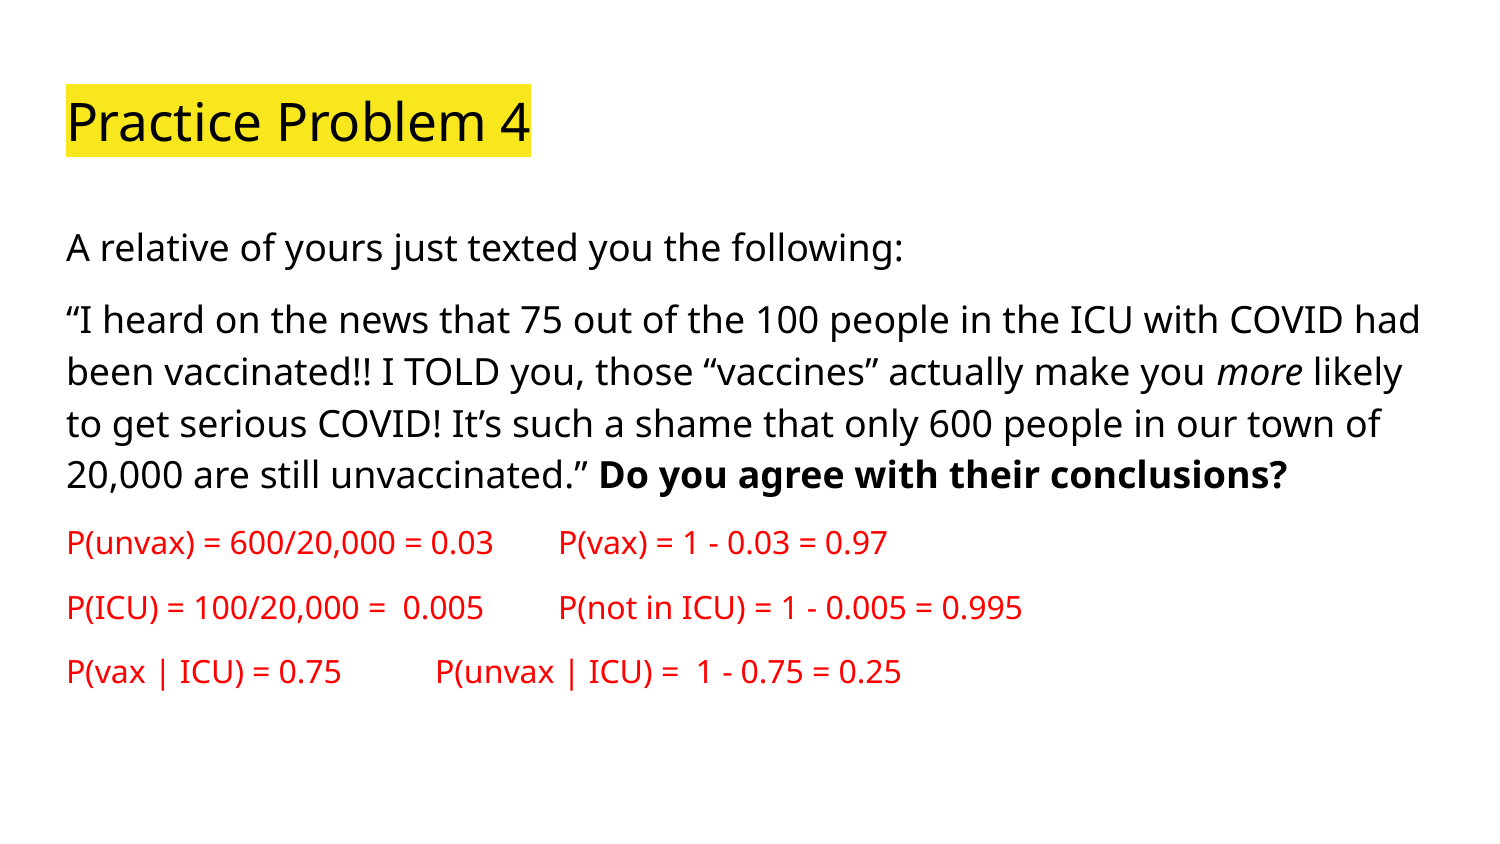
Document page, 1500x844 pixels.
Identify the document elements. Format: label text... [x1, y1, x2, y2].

title Practice Problem 4 [51, 72, 1449, 167]
list A relative of yours just texted you the following: “I heard on the news that 75 out of the 100 people in the ICU with COVID had been vaccinated!! I TOLD you, those “vaccines” actually make you more likely to get serious COVID! It’s such a shame that only 600 people in our town of 20,000 are still unvaccinated.” Do you agree with their conclusions? P(unvax) = 600/20,000 = 0.03 P(vax) = 1 - 0.03 = 0.97 P(ICU) = 100/20,000 = 0.005 P(not in ICU) = 1 - 0.005 = 0.995 P(vax | ICU) = 0.75 P(unvax | ICU) = 1 - 0.75 = 0.25 [51, 202, 1449, 750]
